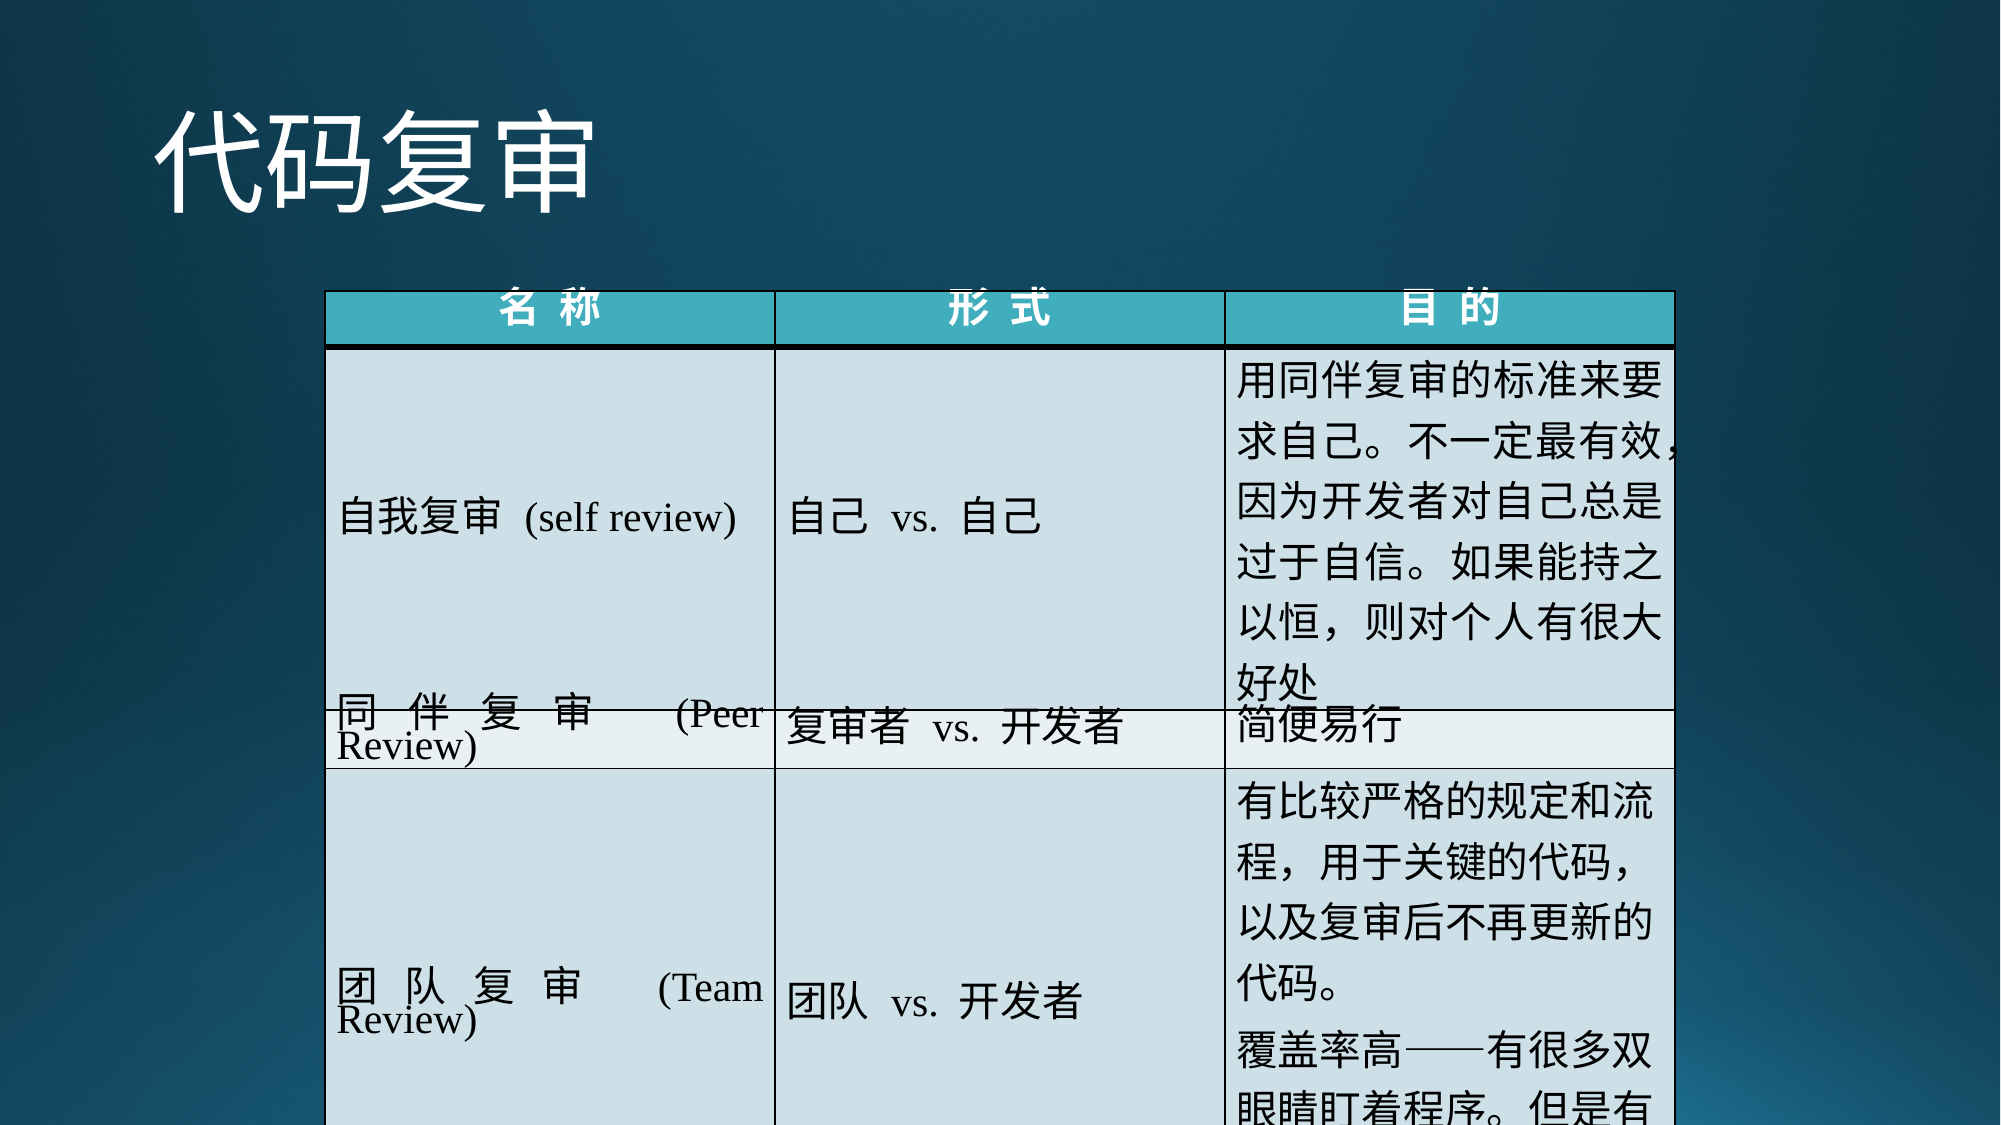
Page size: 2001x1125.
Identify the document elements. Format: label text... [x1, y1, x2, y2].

table_cell 有比较严格的规定和流程，用于关键的代码，以及复审后不再更新的代码。 覆盖率高——有很多双眼睛盯着程序。但是有可能效率不高（全体人员都要到会） [1226, 769, 1674, 1125]
table_cell 复审者 vs. 开发者 [776, 711, 1224, 768]
table_cell 团队复审 (Team Review) [326, 769, 774, 1125]
table_header 形 式 [776, 292, 1224, 344]
picture [0, 0, 2001, 1125]
table_header 名 称 [326, 292, 774, 344]
table_cell 自己 vs. 自己 [776, 350, 1224, 709]
table_cell 简便易行 [1226, 711, 1674, 768]
table_cell 团队 vs. 开发者 [776, 769, 1224, 1125]
table_header 目 的 [1226, 292, 1674, 344]
table_cell 用同伴复审的标准来要求自己。不一定最有效，因为开发者对自己总是过于自信。如果能持之以恒，则对个人有很大好处 [1226, 350, 1674, 709]
table_cell 同伴复审 (Peer Review) [326, 711, 774, 768]
title 代码复审 [137, 59, 1863, 278]
table_cell 自我复审 (self review) [326, 350, 774, 709]
